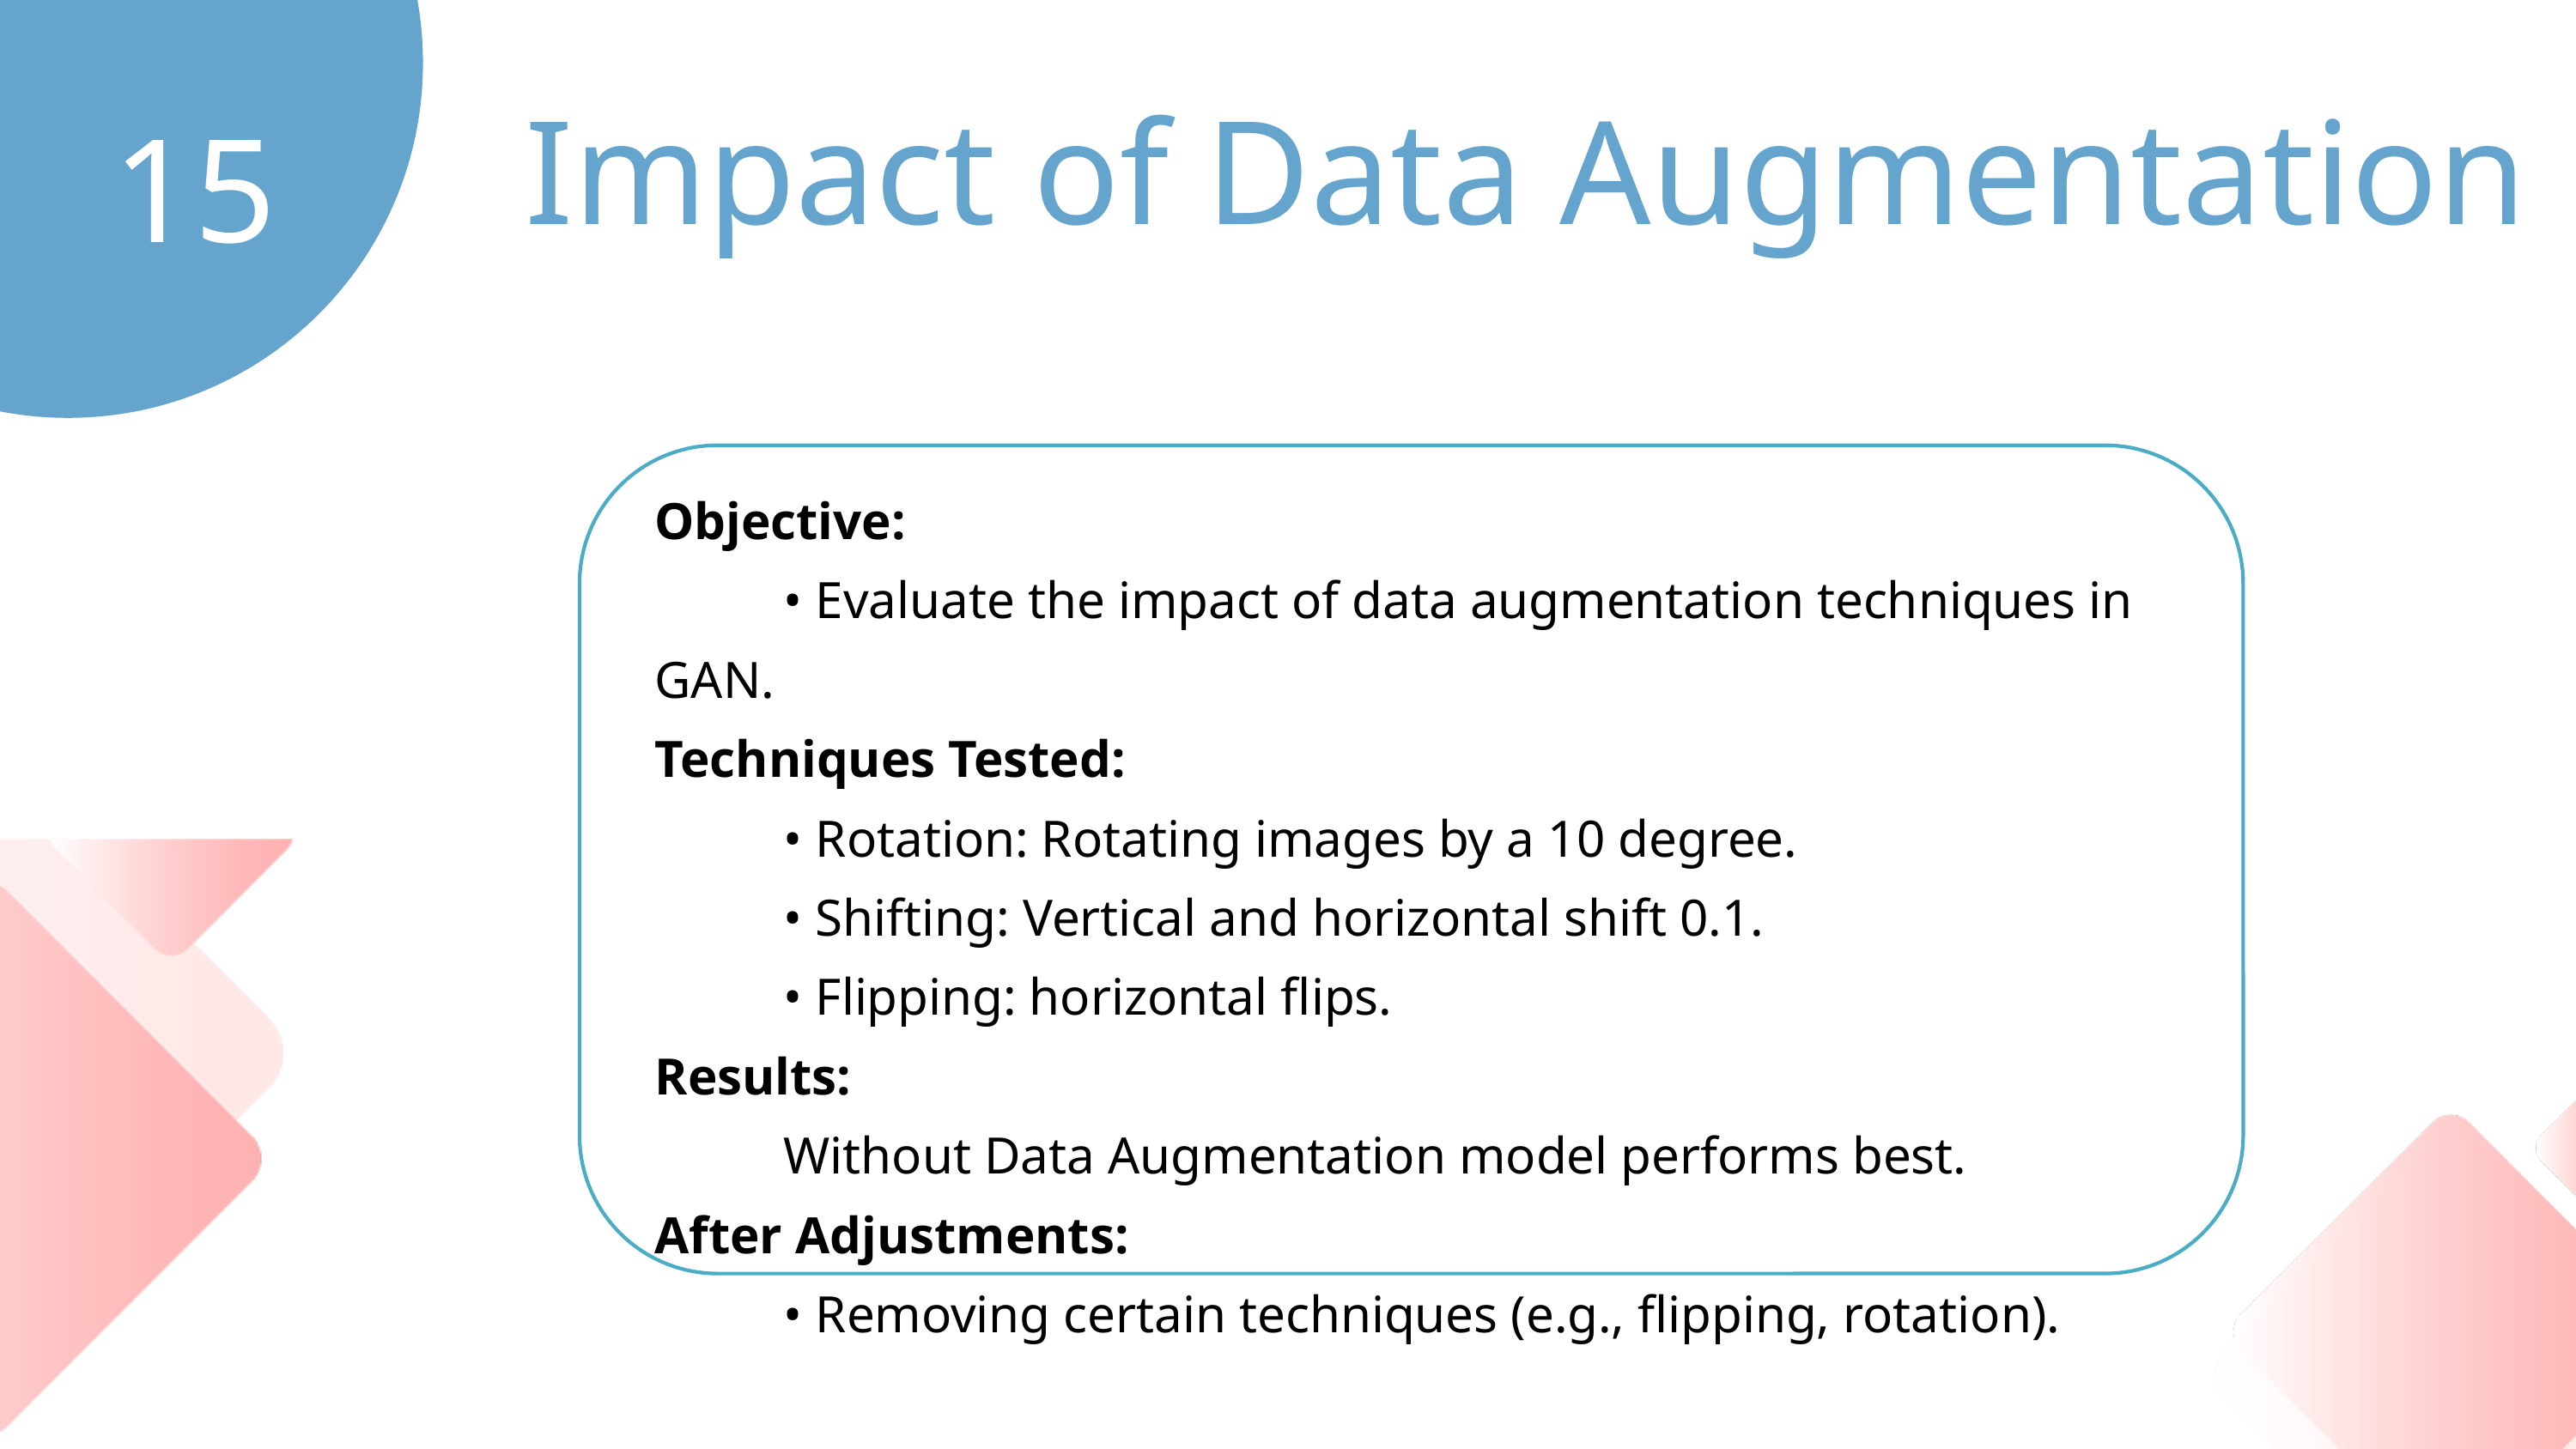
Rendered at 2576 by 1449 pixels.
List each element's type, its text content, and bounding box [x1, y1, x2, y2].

text_box [2222, 506, 2245, 1088]
text_box [0, 839, 304, 1449]
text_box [0, 0, 423, 418]
text_box Impact of Data Augmentation [477, 52, 2576, 253]
text_box [2200, 1088, 2576, 1449]
text_box [577, 443, 2187, 1261]
text_box Objective: • Evaluate the impact of data augmentation techniques in GAN. Techniques Tested: • Rotation: Rotating images by a 10 degree. • Shifting: Vertical and horizontal shift 0.1. • Flipping: horizontal flips. Results: Without Data Augmentation model performs best. After Adjustments: • Removing certain techniques (e.g., flipping, rotation). [654, 470, 2222, 1343]
